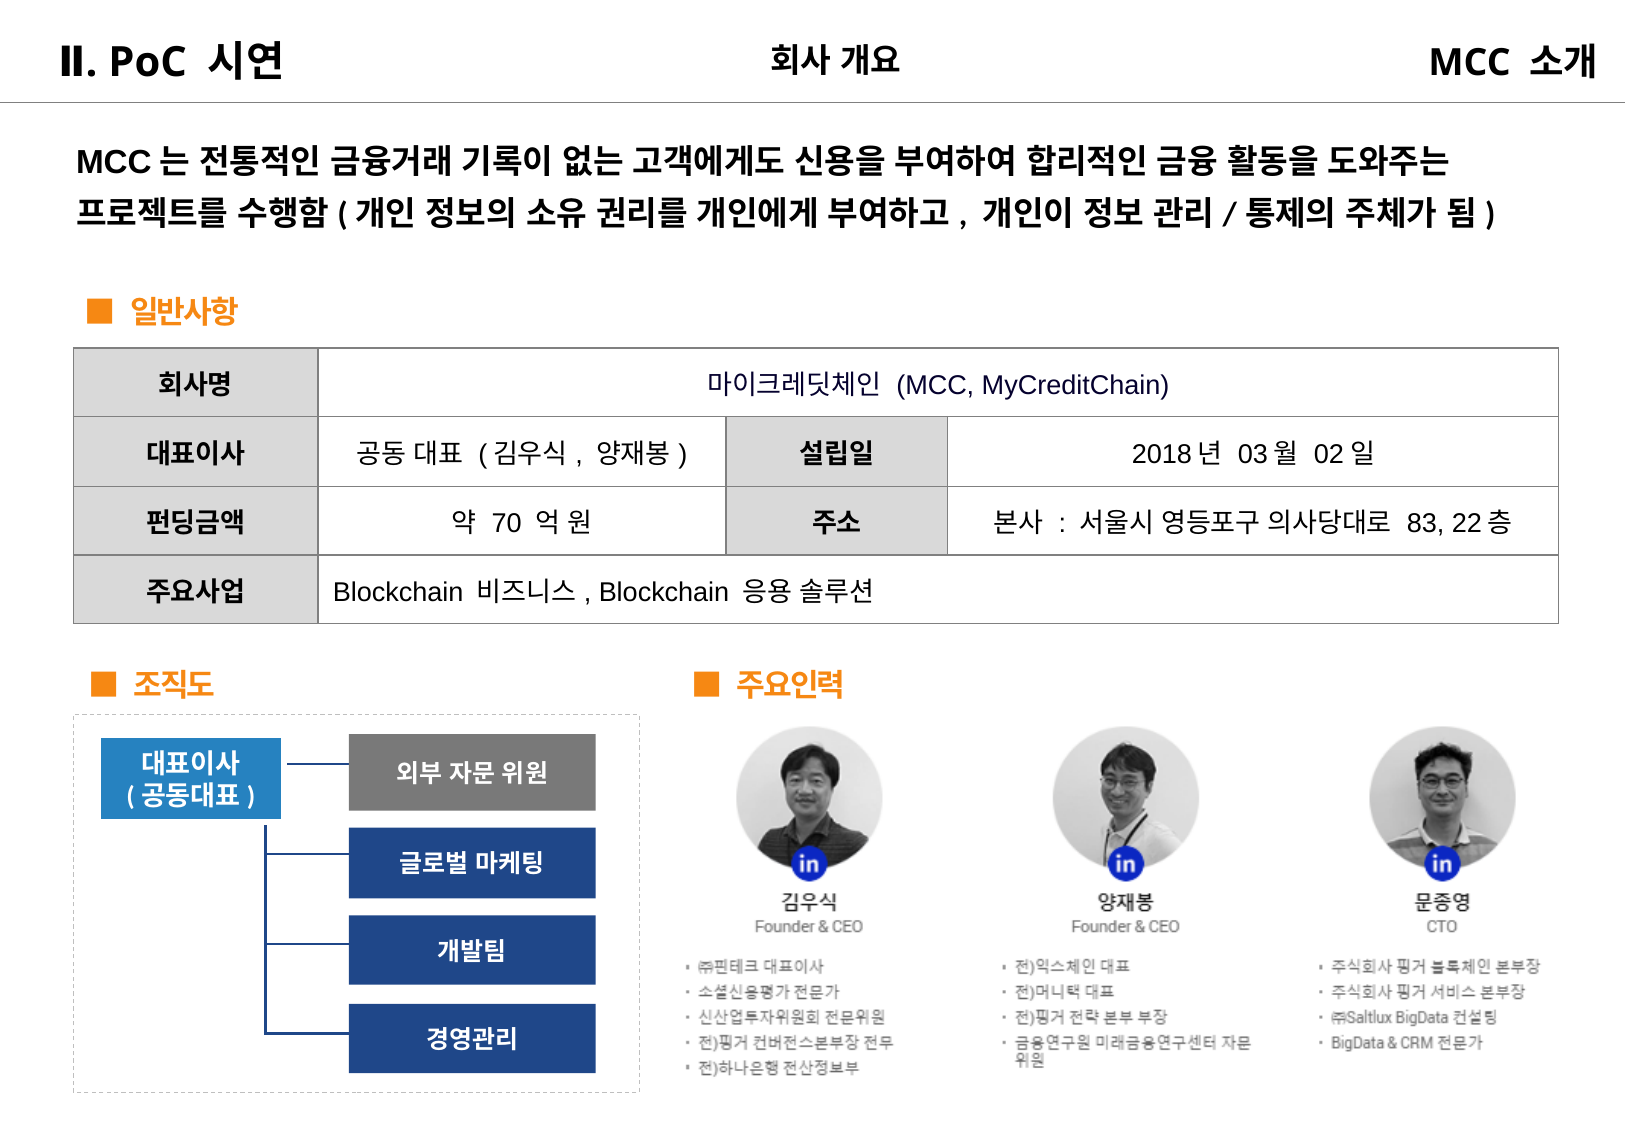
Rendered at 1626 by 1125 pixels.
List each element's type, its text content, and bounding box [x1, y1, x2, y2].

text_box MCC는 전통적인 금융거래 기록이 없는 고객에게도 신용을 부여하여 합리적인 금융 활동을 도와주는 프로젝트를 수행함(개인 정보의 소유 권리를 개인에게 부여하고, 개인이 정보 관리/통제의 주체가 됨) [61, 132, 1580, 240]
table_cell 대표이사 [74, 417, 317, 486]
picture [668, 719, 1559, 1093]
text_box 외부 자문 위원 [348, 734, 596, 811]
text_box [72, 713, 640, 1093]
table_cell 주소 [727, 487, 947, 554]
table_cell 본사 : 서울시 영등포구 의사당대로 83, 22층 [948, 487, 1558, 554]
text_box ■ 일반사항 [70, 285, 254, 338]
text_box Ⅱ. PoC 시연 [43, 27, 300, 93]
table_cell 펀딩금액 [74, 487, 317, 554]
text_box 개발팀 [348, 915, 596, 985]
text_box 회사 개요 [755, 32, 917, 87]
table_cell 2018년 03월 02일 [948, 417, 1558, 486]
table_header 회사명 [74, 349, 317, 416]
text_box MCC 소개 [1413, 30, 1614, 91]
table_cell 공동 대표 (김우식, 양재봉) [319, 417, 725, 486]
text_box ■ 주요인력 [676, 657, 861, 710]
text_box ■ 조직도 [73, 657, 231, 710]
table_header 마이크레딧체인 (MCC, MyCreditChain) [319, 349, 1558, 416]
table_cell 약 70 억 원 [319, 487, 725, 554]
table_cell 주요사업 [74, 556, 317, 623]
table_cell 설립일 [727, 417, 947, 486]
table_cell Blockchain 비즈니스, Blockchain 응용 솔루션 [319, 556, 1558, 623]
text_box 글로벌 마케팅 [348, 827, 596, 899]
text_box 경영관리 [348, 1003, 596, 1074]
